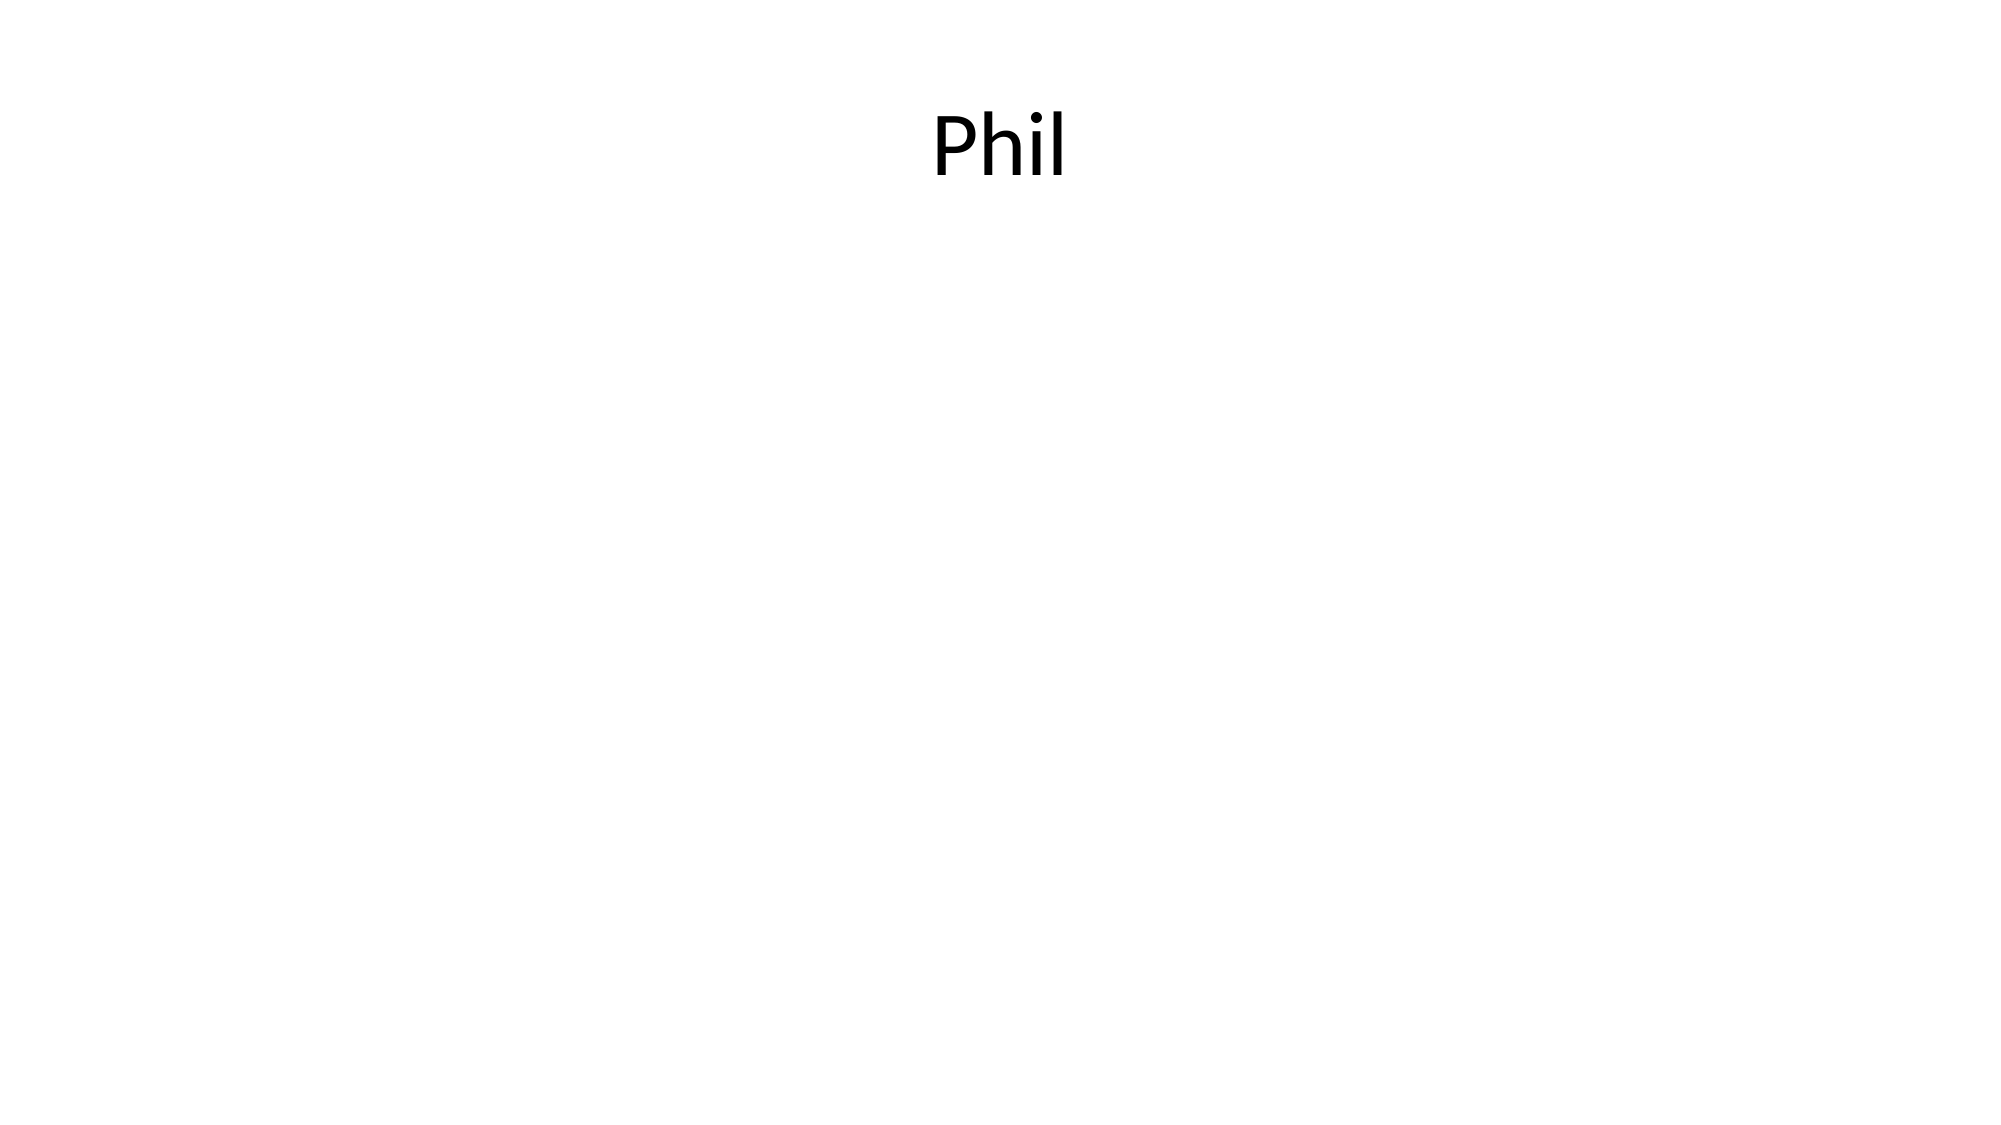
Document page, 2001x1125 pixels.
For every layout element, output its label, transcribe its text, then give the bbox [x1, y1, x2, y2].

title Phil [99, 45, 1900, 233]
